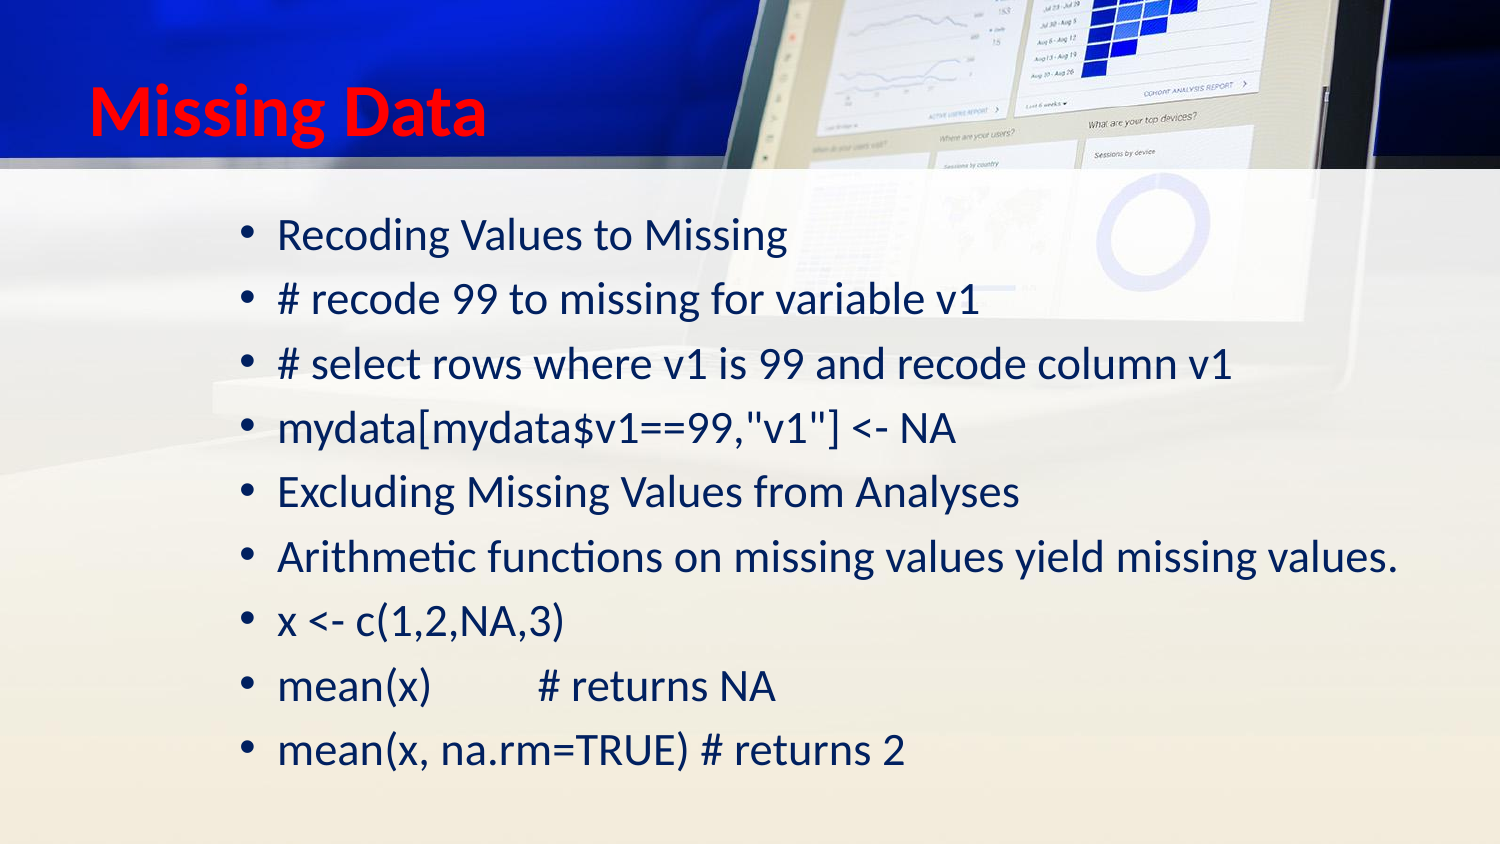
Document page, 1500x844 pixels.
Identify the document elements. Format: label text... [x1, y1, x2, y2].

list Recoding Values to Missing # recode 99 to missing for variable v1 # select rows where v1 is 99 and recode column v1 mydata[mydata$v1==99,"v1"] <- NA Excluding Missing Values from Analyses Arithmetic functions on missing values yield missing values. x <- c(1,2,NA,3) mean(x) # returns NA mean(x, na.rm=TRUE) # returns 2 [73, 196, 1427, 798]
picture [0, 0, 1500, 844]
title Missing Data [73, 44, 1427, 170]
